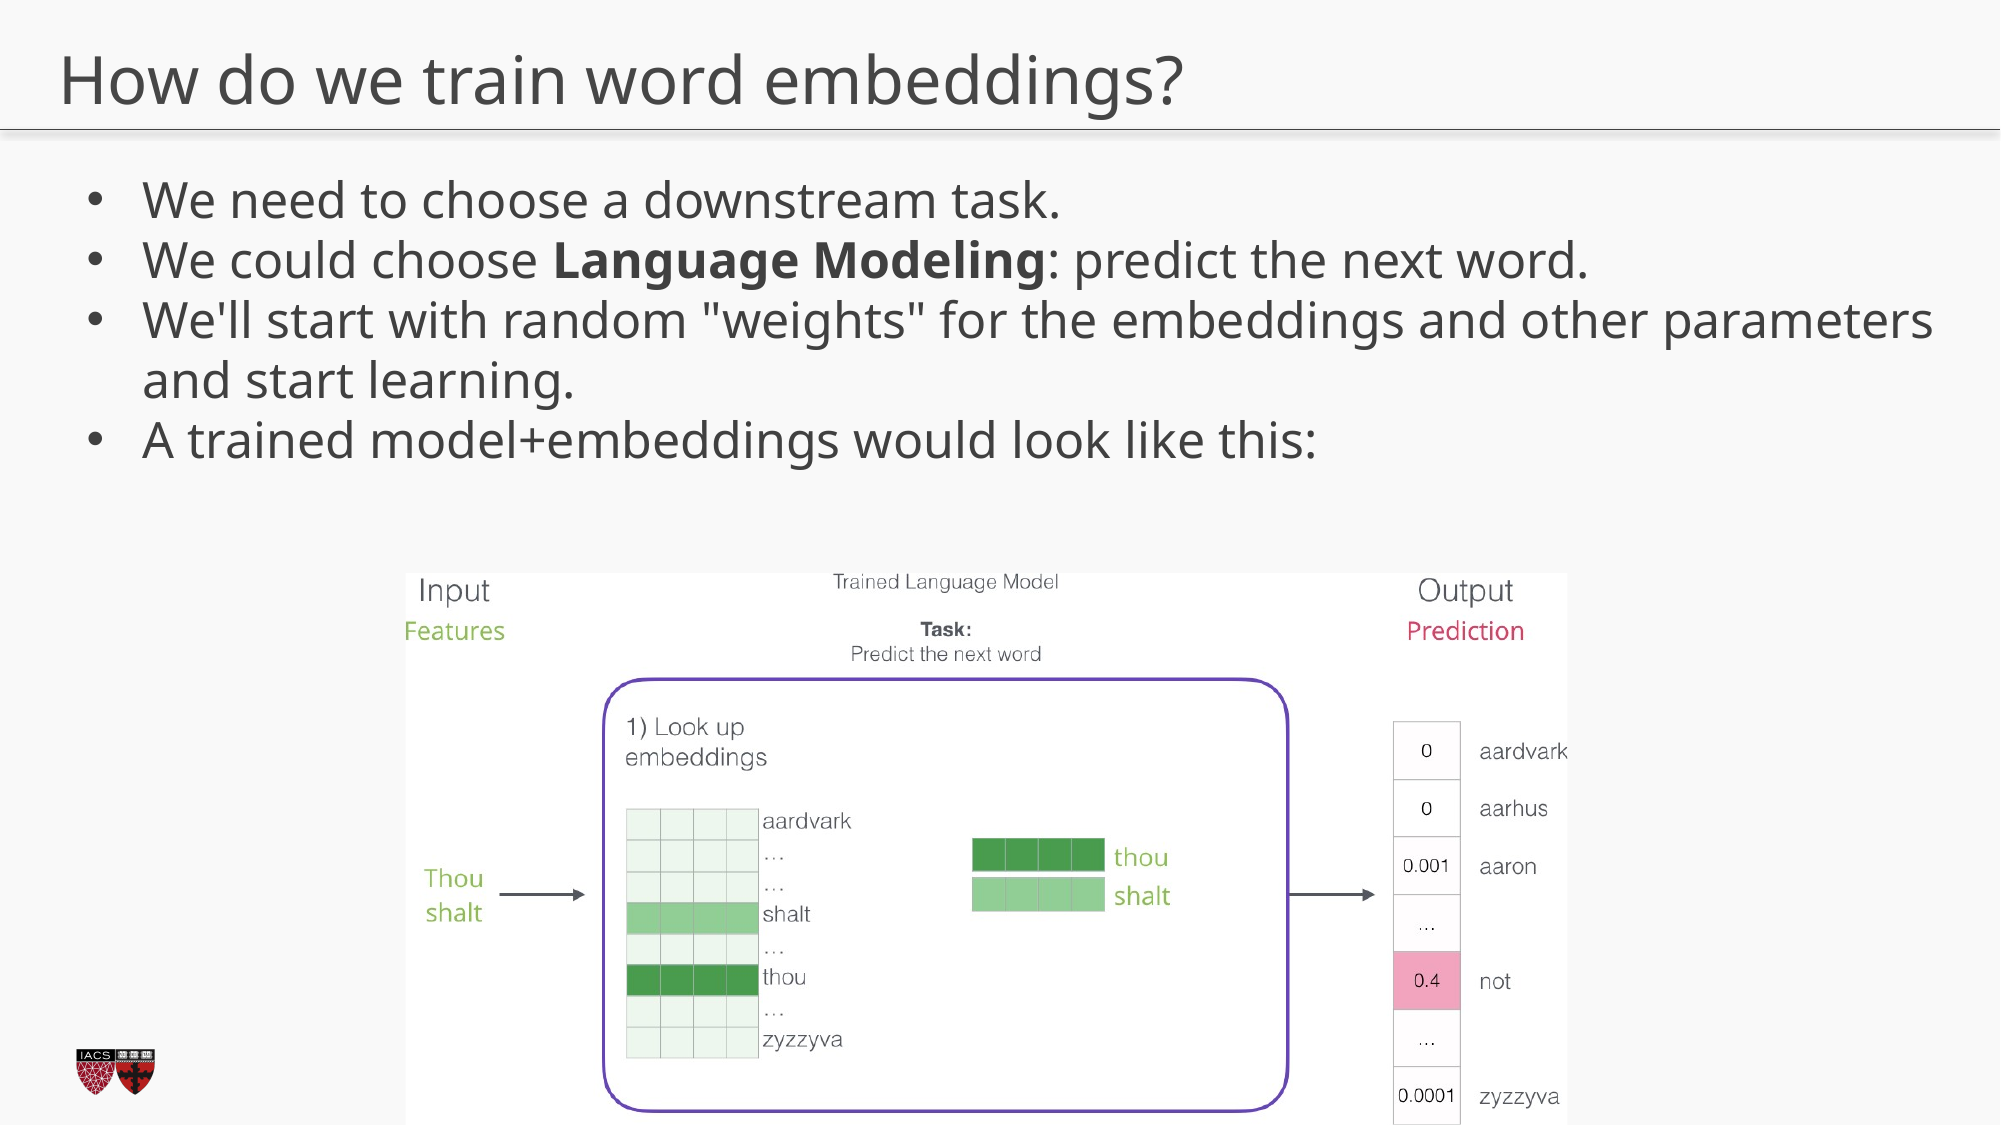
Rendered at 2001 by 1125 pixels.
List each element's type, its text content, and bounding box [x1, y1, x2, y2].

picture [75, 1049, 155, 1095]
text_box [405, 573, 1568, 1125]
text_box How do we train word embeddings? [56, 35, 1411, 118]
text_box We need to choose a downstream task. We could choose Language Modeling: predict the next word. We'll start with random "weights" for the embeddings and other parameters and start learning. A trained model+embeddings would look like this: [71, 160, 1963, 476]
